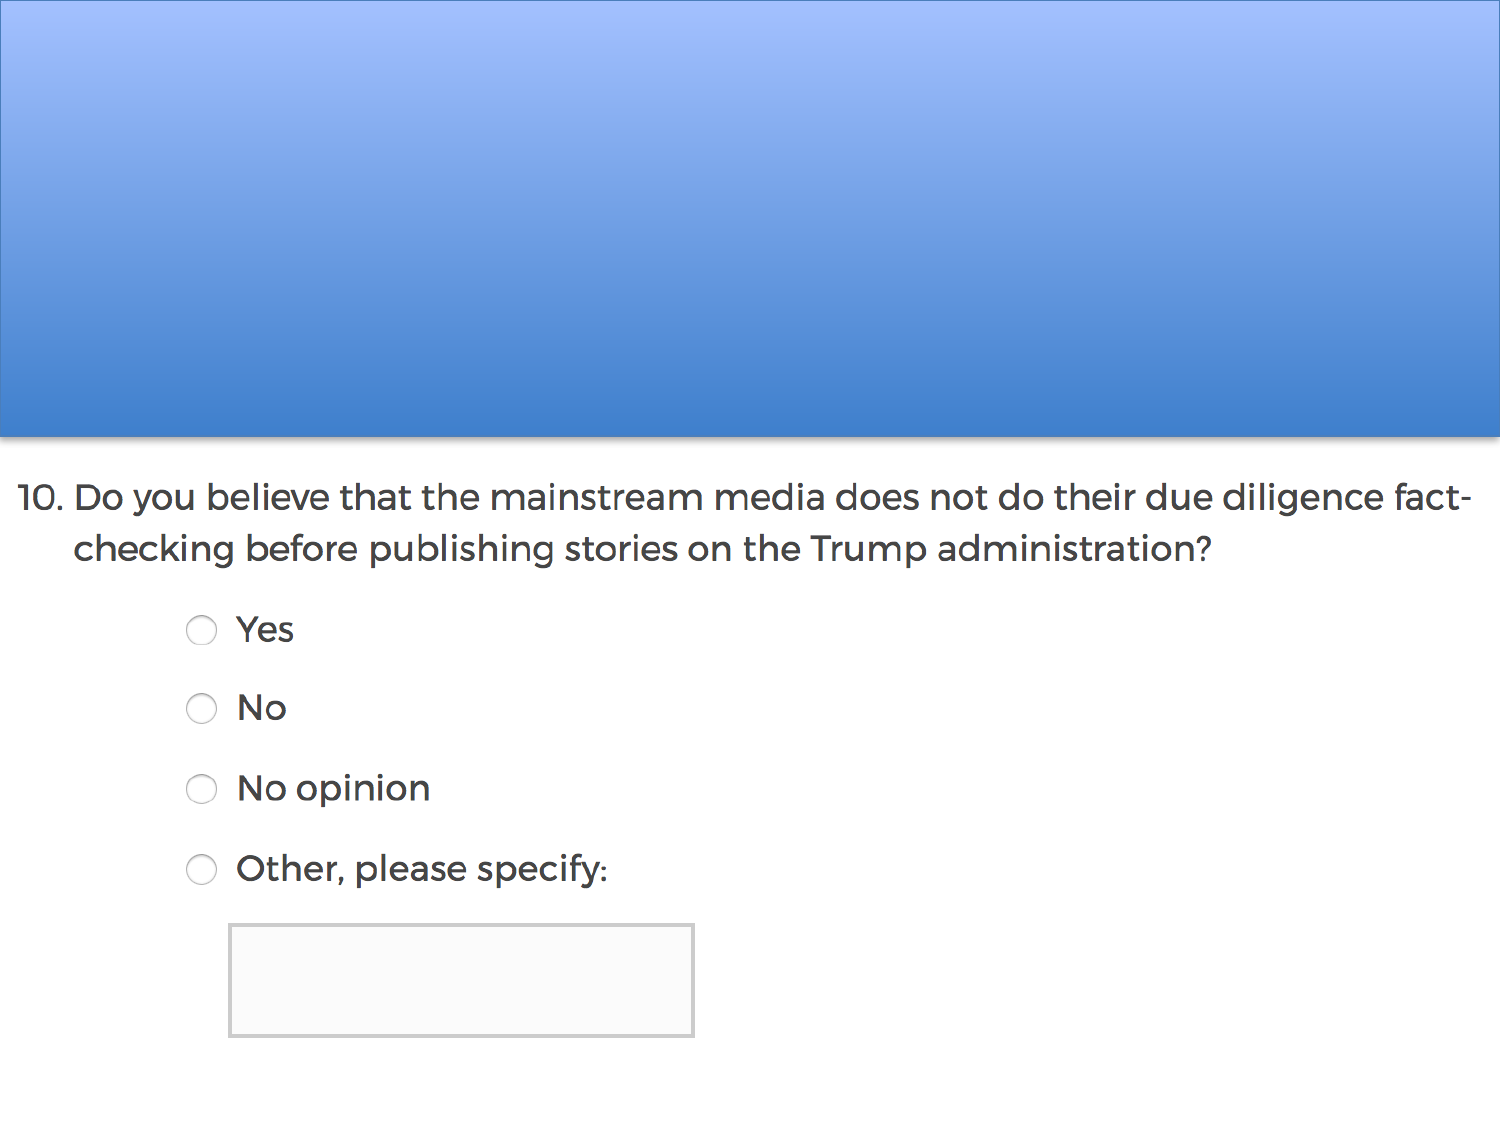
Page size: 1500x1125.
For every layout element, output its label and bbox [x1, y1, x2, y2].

text_box [0, 0, 1500, 437]
picture [8, 466, 1484, 1047]
picture [224, 2, 1265, 437]
